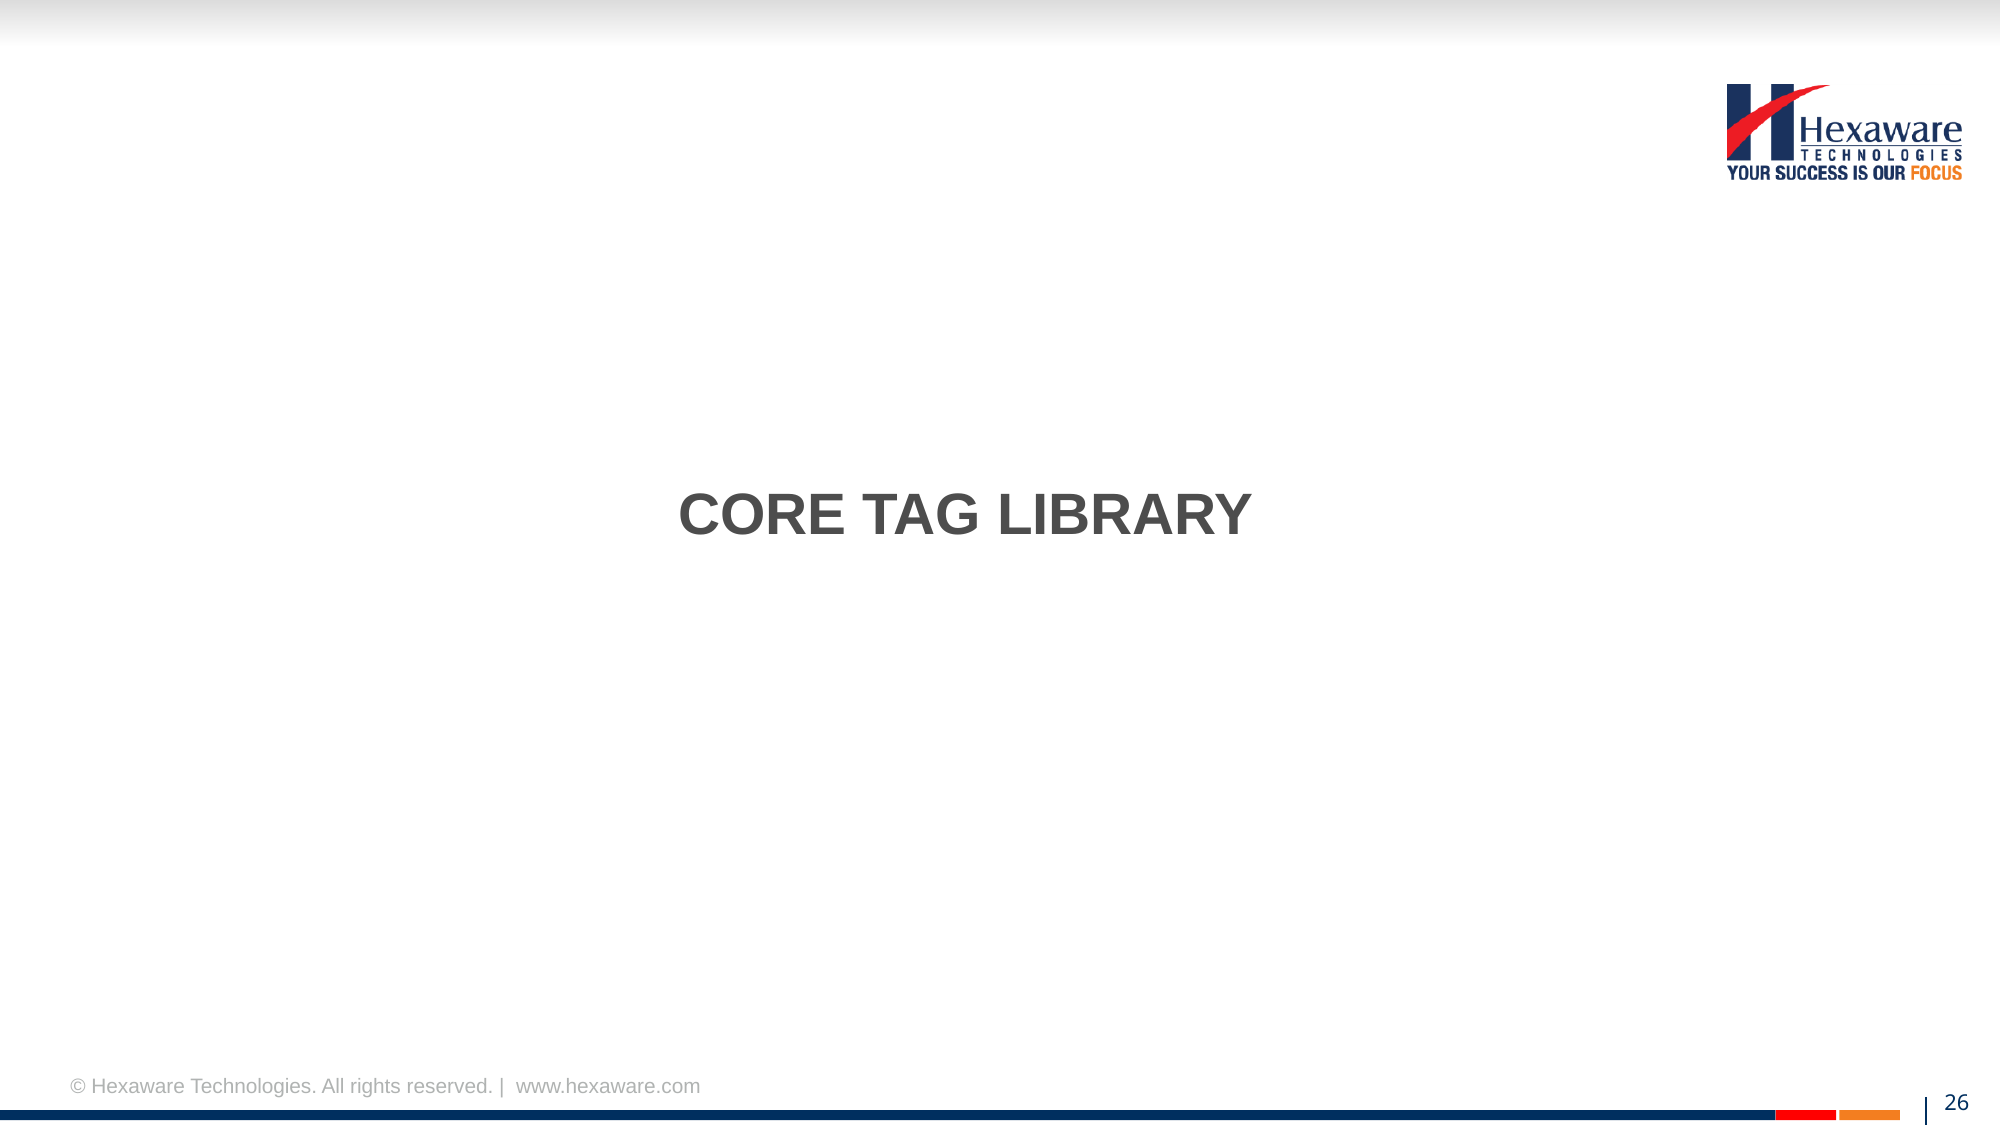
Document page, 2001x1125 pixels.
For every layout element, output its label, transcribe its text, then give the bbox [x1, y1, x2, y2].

list CORE TAG LIBRARY [67, 258, 1933, 1062]
picture [1727, 84, 1962, 180]
